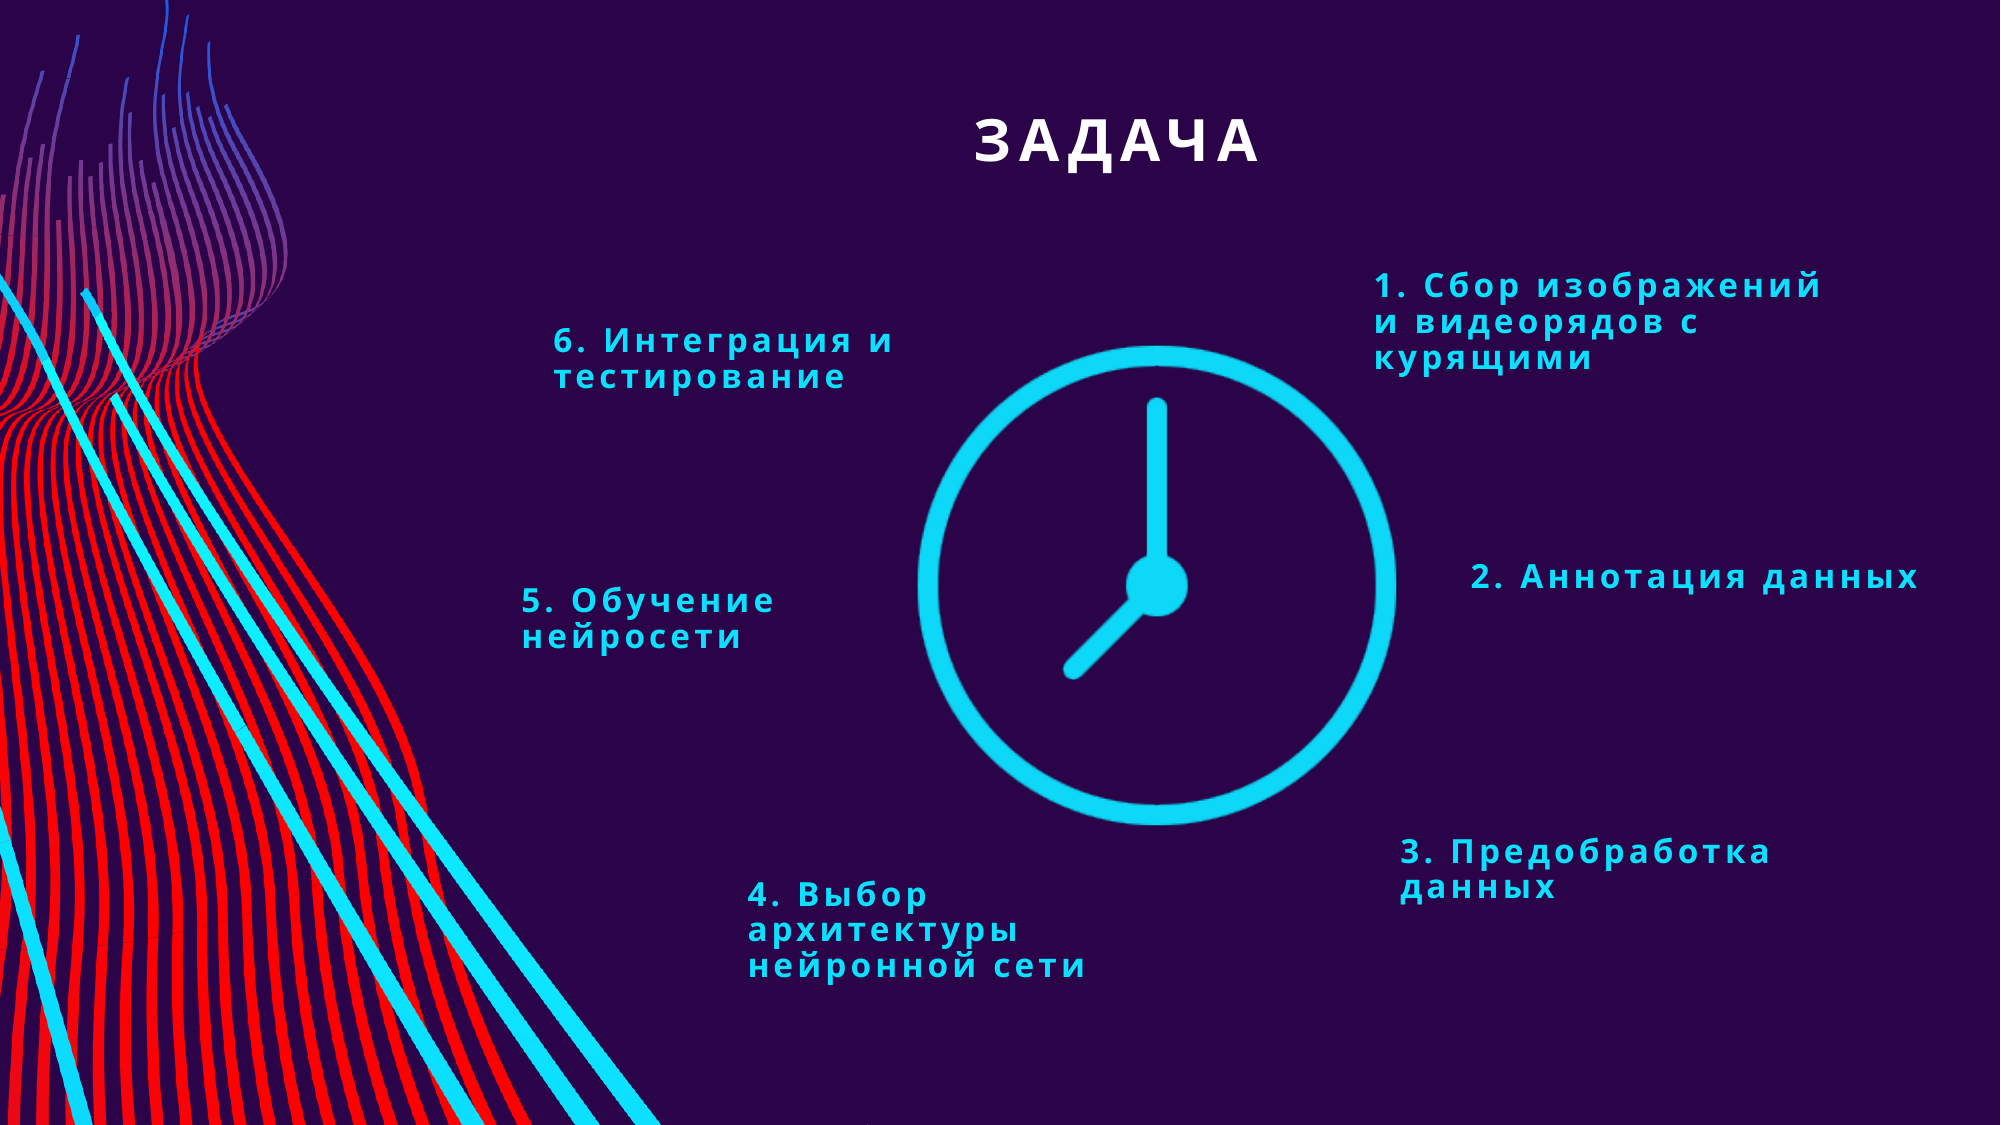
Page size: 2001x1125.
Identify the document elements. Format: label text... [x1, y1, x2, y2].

list 1. Сбор изображений и видеорядов с курящими [1358, 261, 1853, 319]
text_box 6. Интеграция и тестирование [538, 316, 1033, 374]
list 4. Выбор архитектуры нейронной сети [732, 869, 1227, 927]
text_box 5. Обучение нейросети [506, 576, 897, 634]
list 2. Аннотация данных [1455, 552, 1950, 610]
picture [0, 0, 2000, 1125]
list 3. Предобработка данных [1385, 827, 1880, 885]
title Задача [959, 104, 1303, 199]
